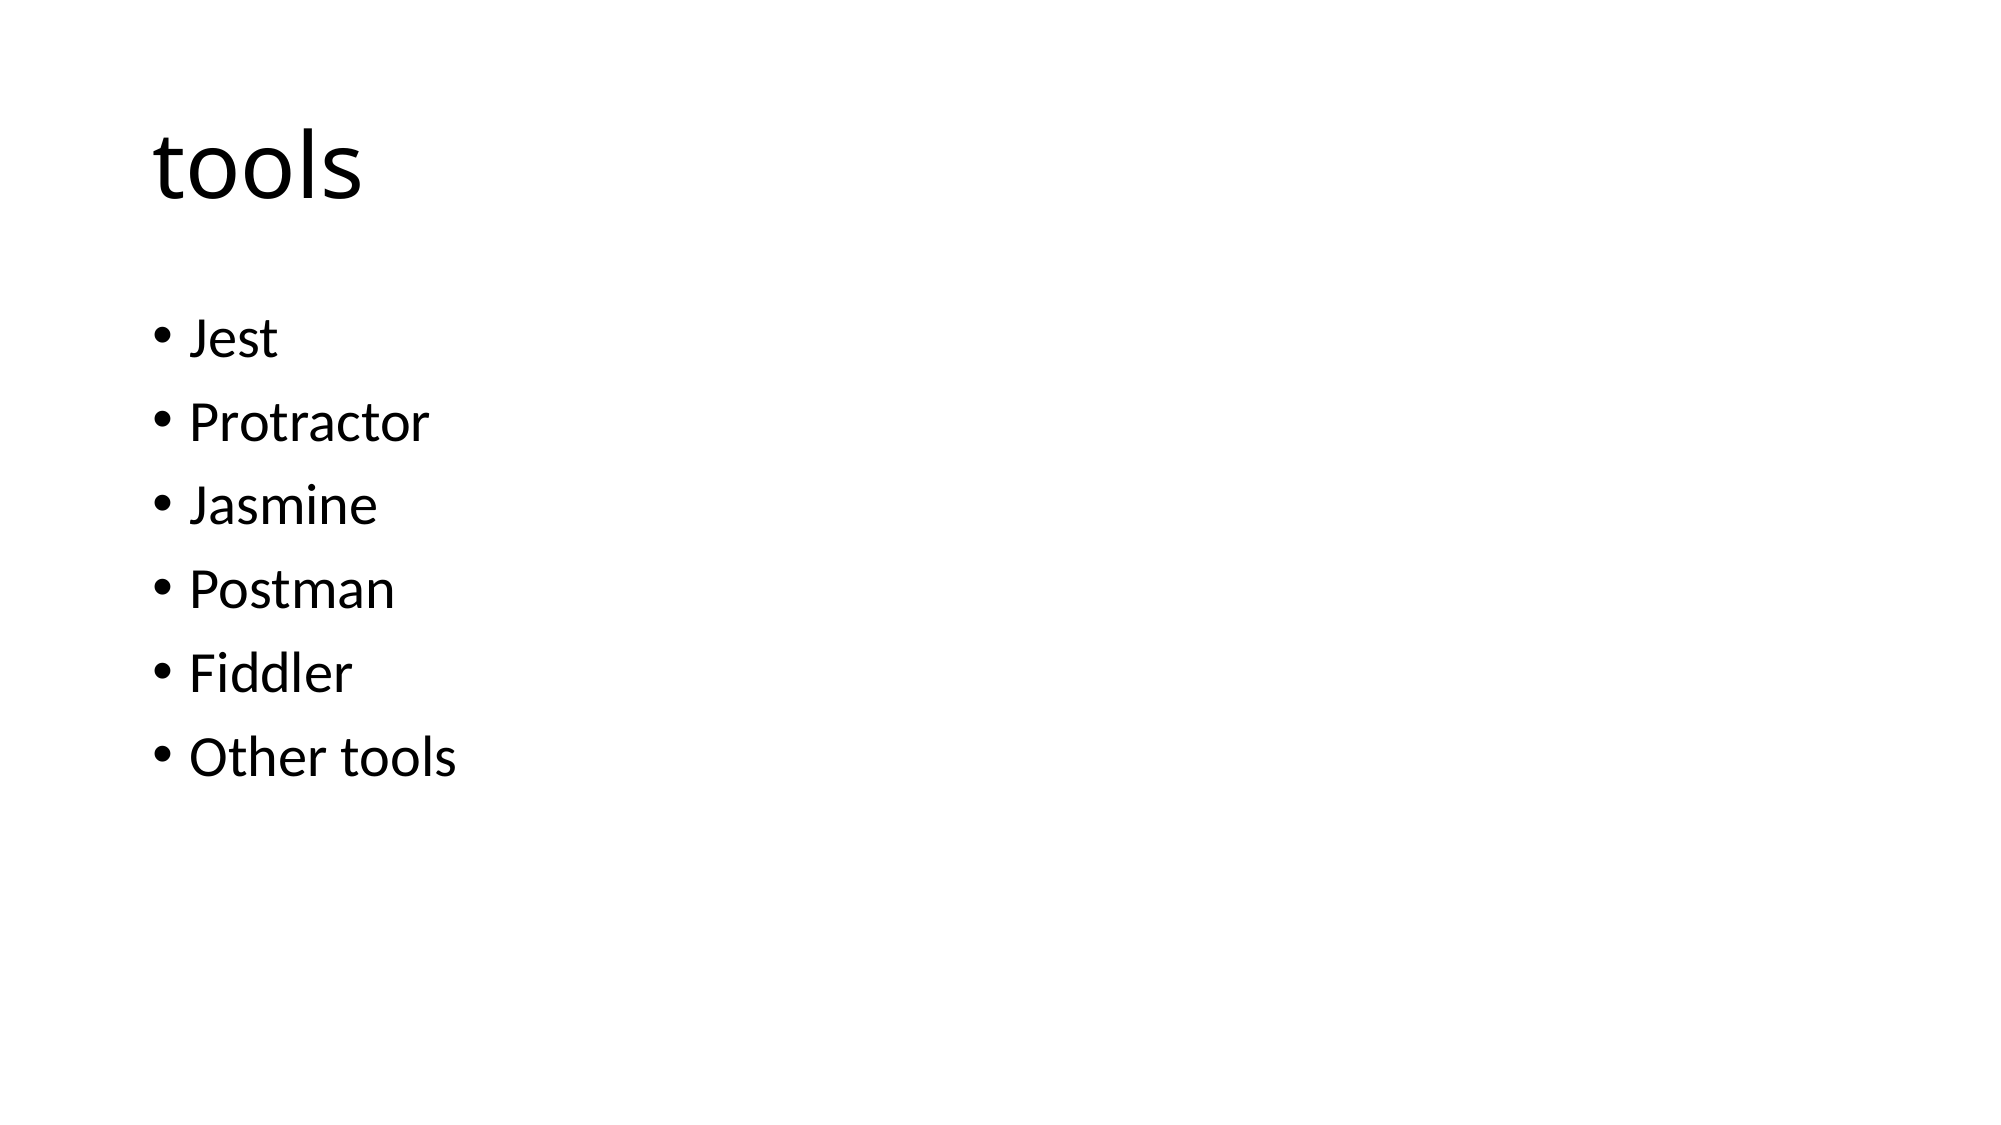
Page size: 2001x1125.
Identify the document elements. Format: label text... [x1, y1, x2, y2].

list Jest Protractor Jasmine Postman Fiddler Other tools [137, 299, 1863, 1014]
title tools [137, 59, 1863, 278]
